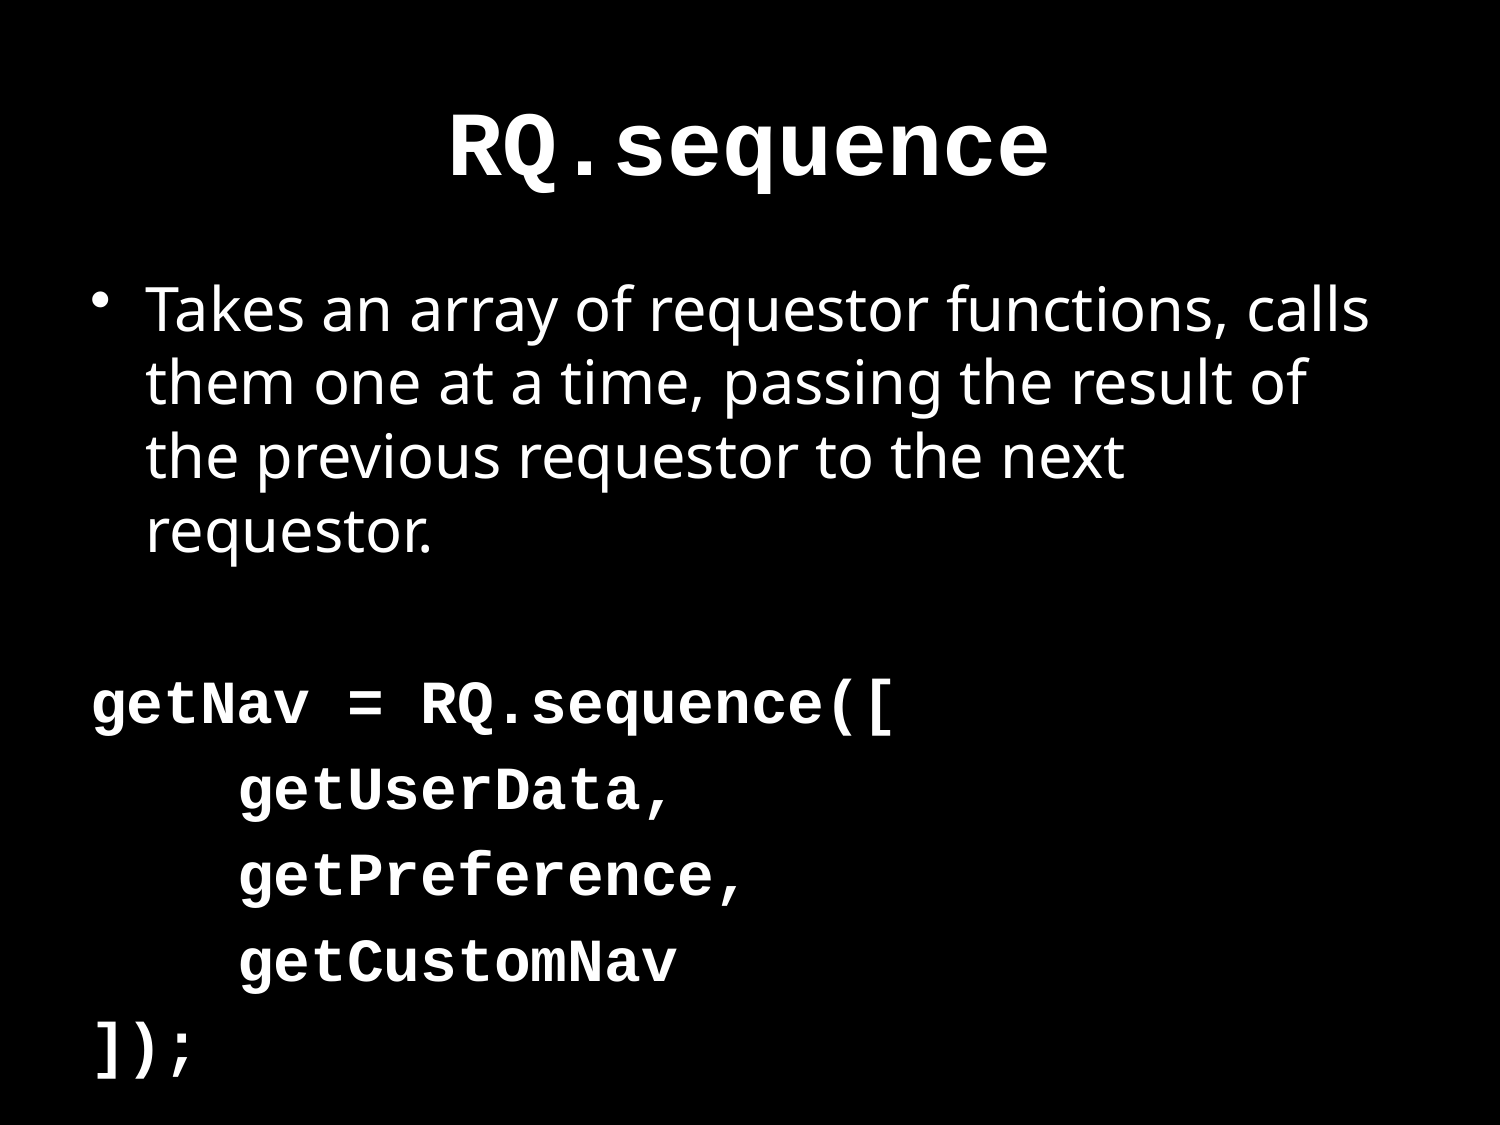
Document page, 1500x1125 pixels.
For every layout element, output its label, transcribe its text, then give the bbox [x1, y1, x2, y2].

title RQ.sequence [74, 44, 1426, 233]
list Takes an array of requestor functions, calls them one at a time, passing the result of the previous requestor to the next requestor. getNav = RQ.sequence([ getUserData, getPreference, getCustomNav ]); [74, 262, 1426, 1088]
